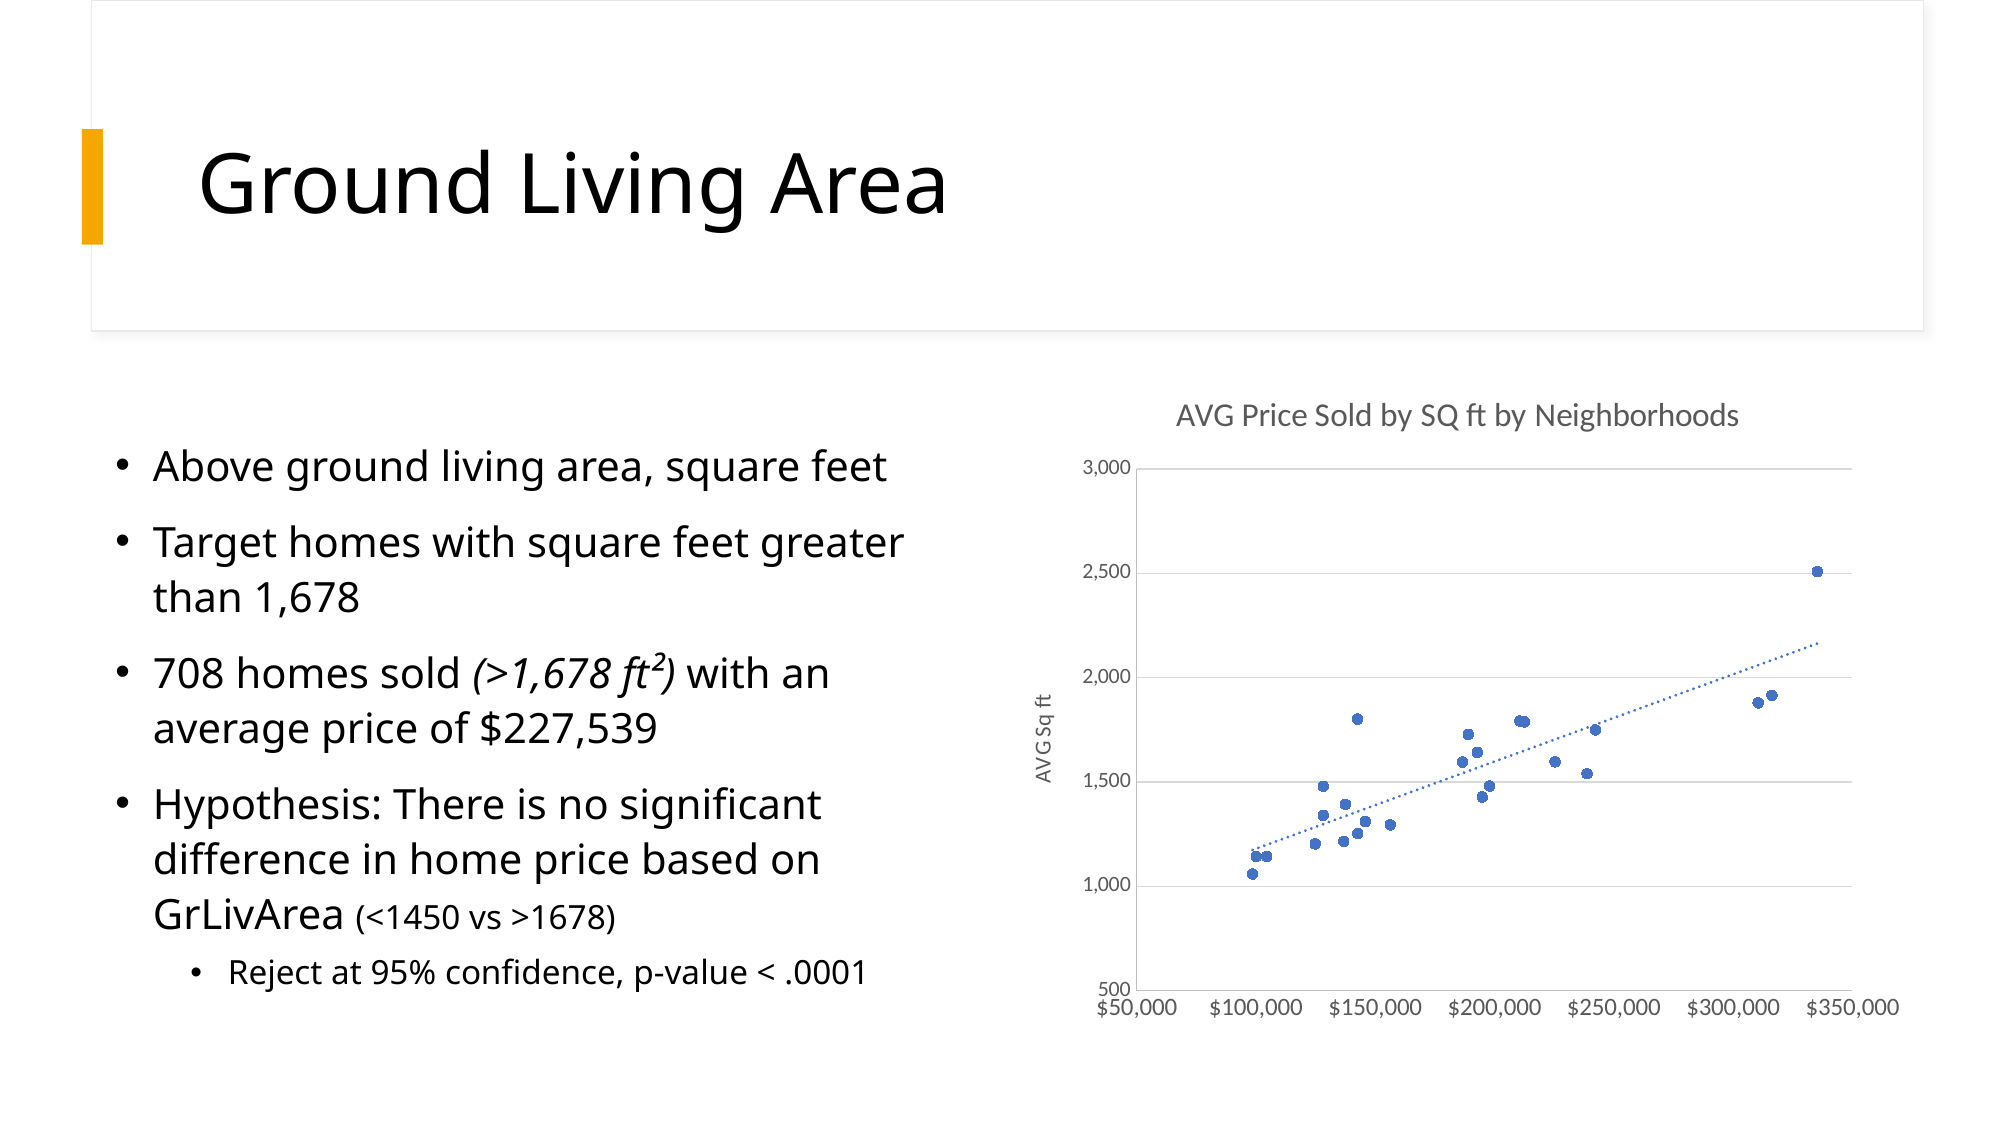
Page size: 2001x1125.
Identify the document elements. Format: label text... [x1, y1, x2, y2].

chart [999, 369, 1925, 1035]
text_box Above ground living area, square feet Target homes with square feet greater than 1,678 708 homes sold (>1,678 ft²) with an average price of $227,539 Hypothesis: There is no significant difference in home price based on GrLivArea (<1450 vs >1678) Reject at 95% confidence, p-value < .0001 [100, 427, 999, 1035]
title Ground Living Area [183, 90, 1851, 284]
